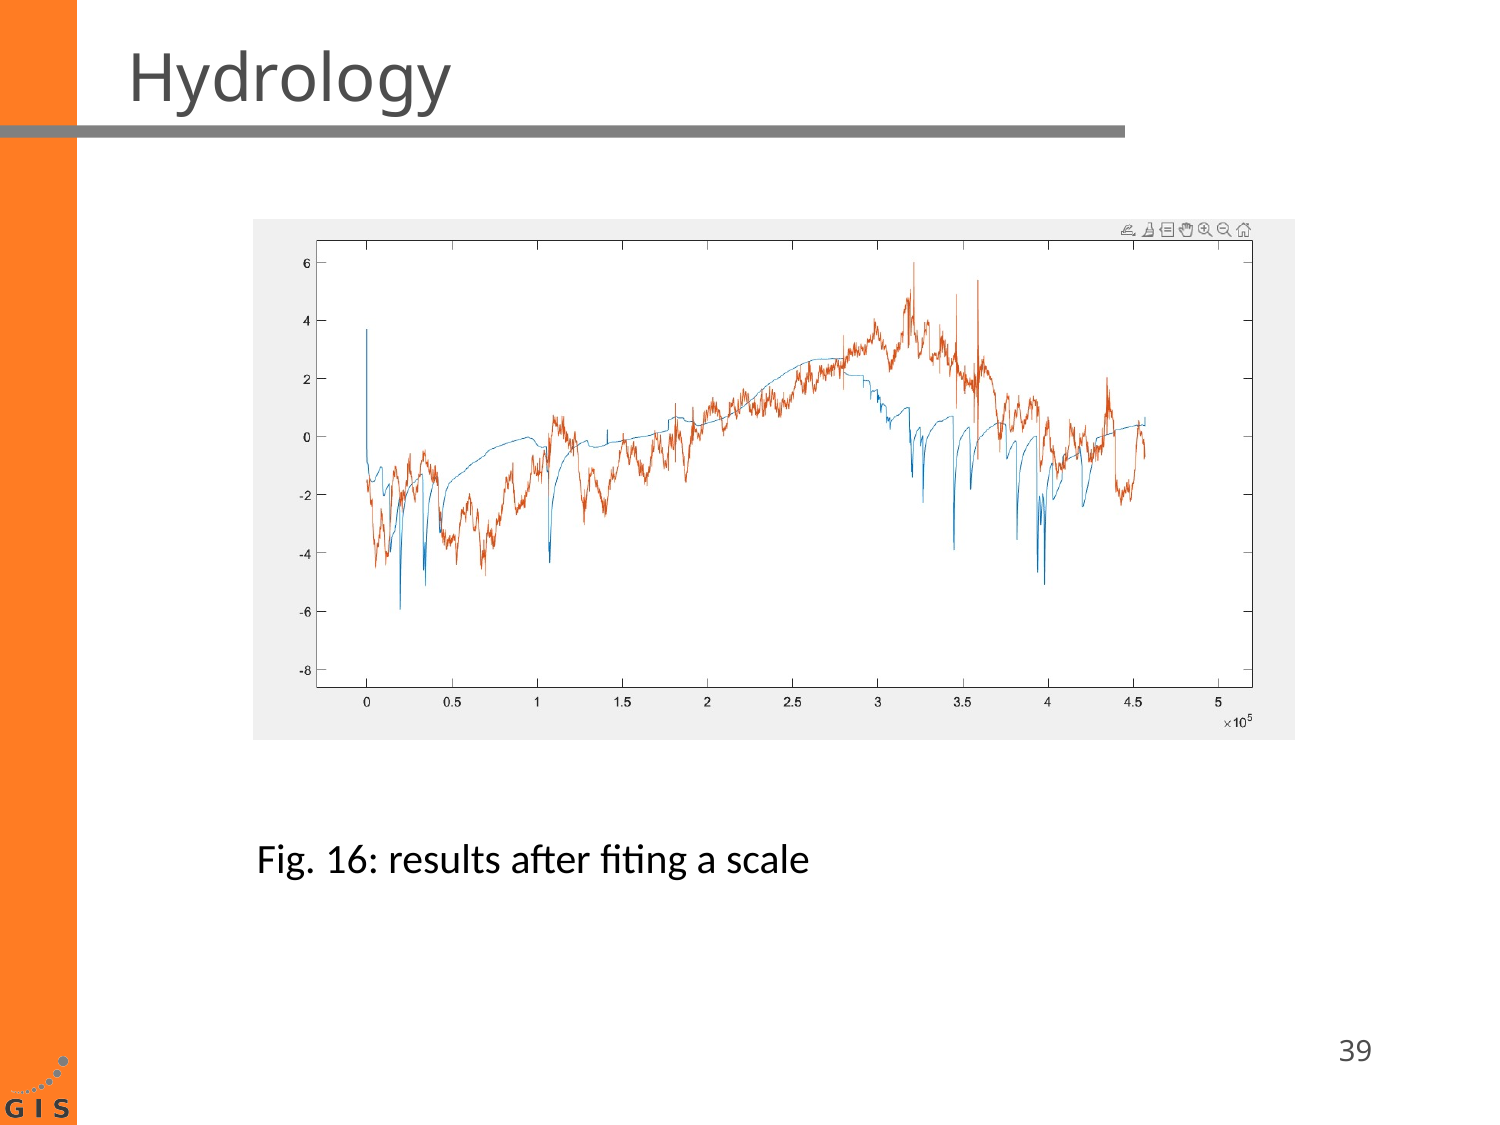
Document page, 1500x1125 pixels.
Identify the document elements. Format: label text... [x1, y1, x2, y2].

slide_number 39 [1074, 1024, 1388, 1101]
text_box Fig. 16: results after fiting a scale [242, 824, 1105, 890]
title Hydrology [112, 37, 1388, 113]
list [253, 219, 1296, 740]
picture [5, 1056, 69, 1118]
